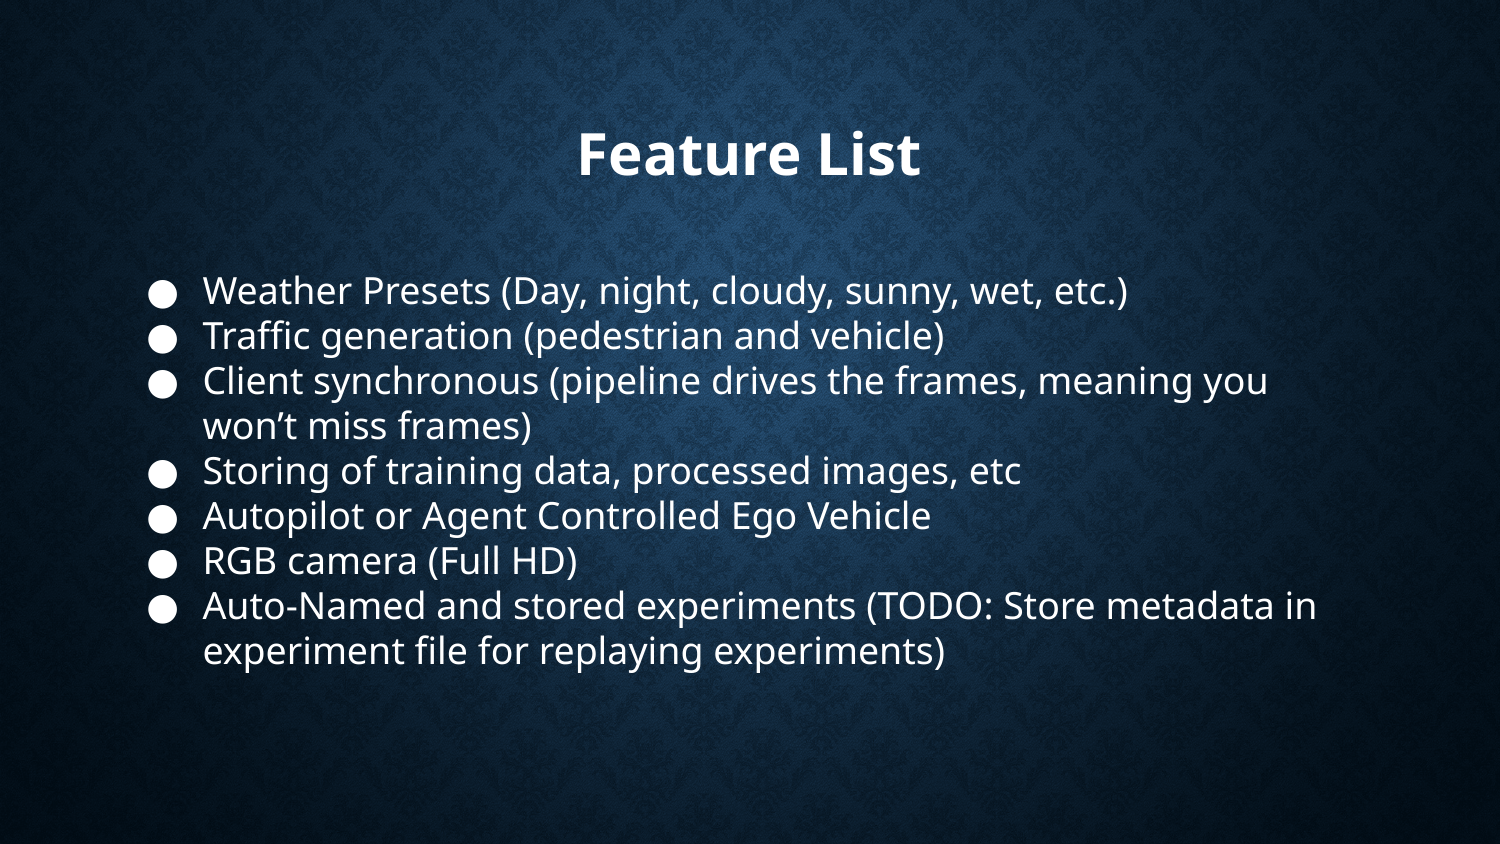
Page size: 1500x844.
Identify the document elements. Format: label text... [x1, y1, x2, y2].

text_box Weather Presets (Day, night, cloudy, sunny, wet, etc.) Traffic generation (pedestrian and vehicle) Client synchronous (pipeline drives the frames, meaning you won’t miss frames) Storing of training data, processed images, etc Autopilot or Agent Controlled Ego Vehicle RGB camera (Full HD) Auto-Named and stored experiments (TODO: Store metadata in experiment file for replaying experiments) [112, 252, 1386, 788]
title Feature List [112, 75, 1387, 239]
picture [0, 0, 1500, 844]
